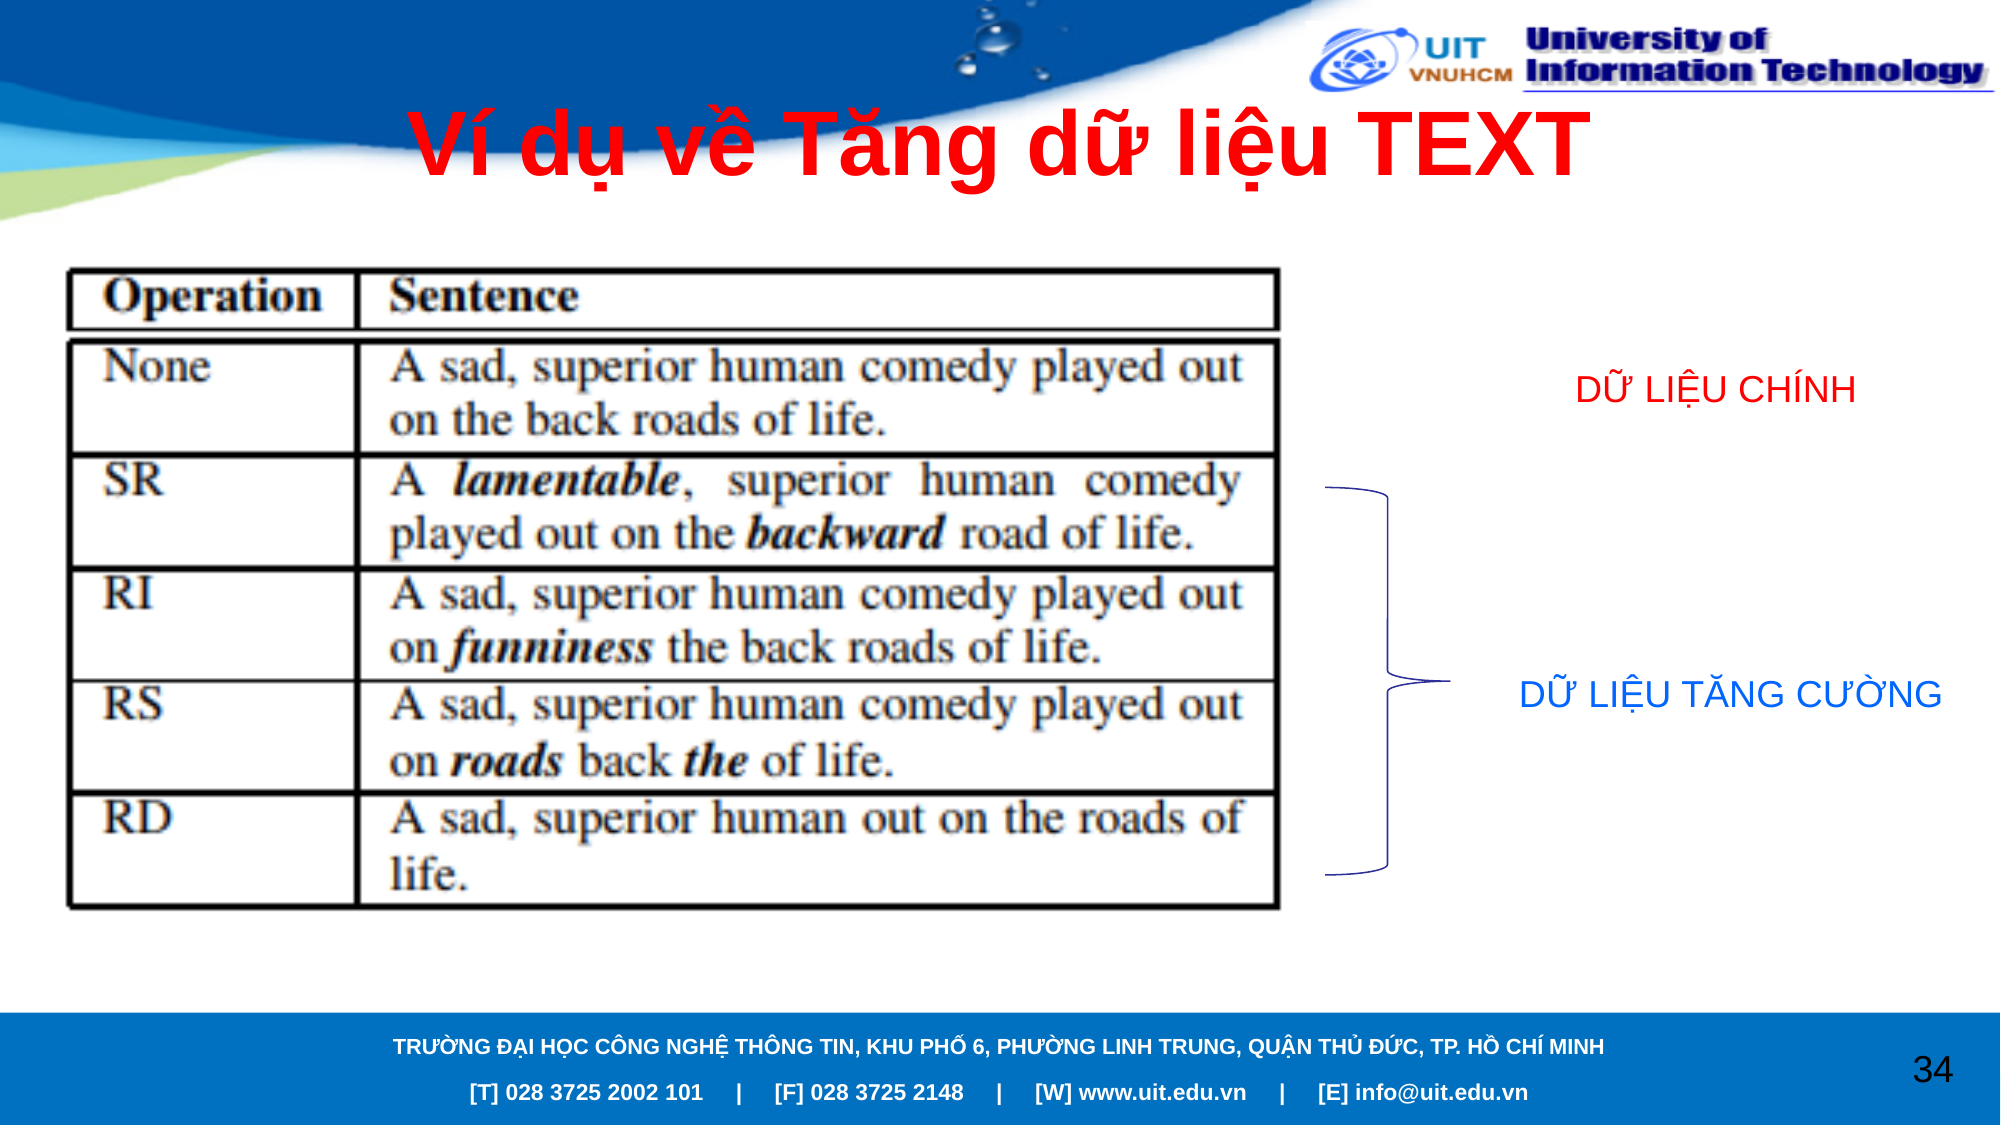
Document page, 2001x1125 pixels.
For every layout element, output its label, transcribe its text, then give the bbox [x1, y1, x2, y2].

text_box DỮ LIỆU CHÍNH [1560, 357, 1900, 417]
text_box [1329, 486, 1451, 876]
text_box DỮ LIỆU TĂNG CƯỜNG [1504, 662, 1971, 723]
picture [0, 0, 2001, 1125]
title Ví dụ về Tăng dữ liệu TEXT [99, 45, 1900, 233]
